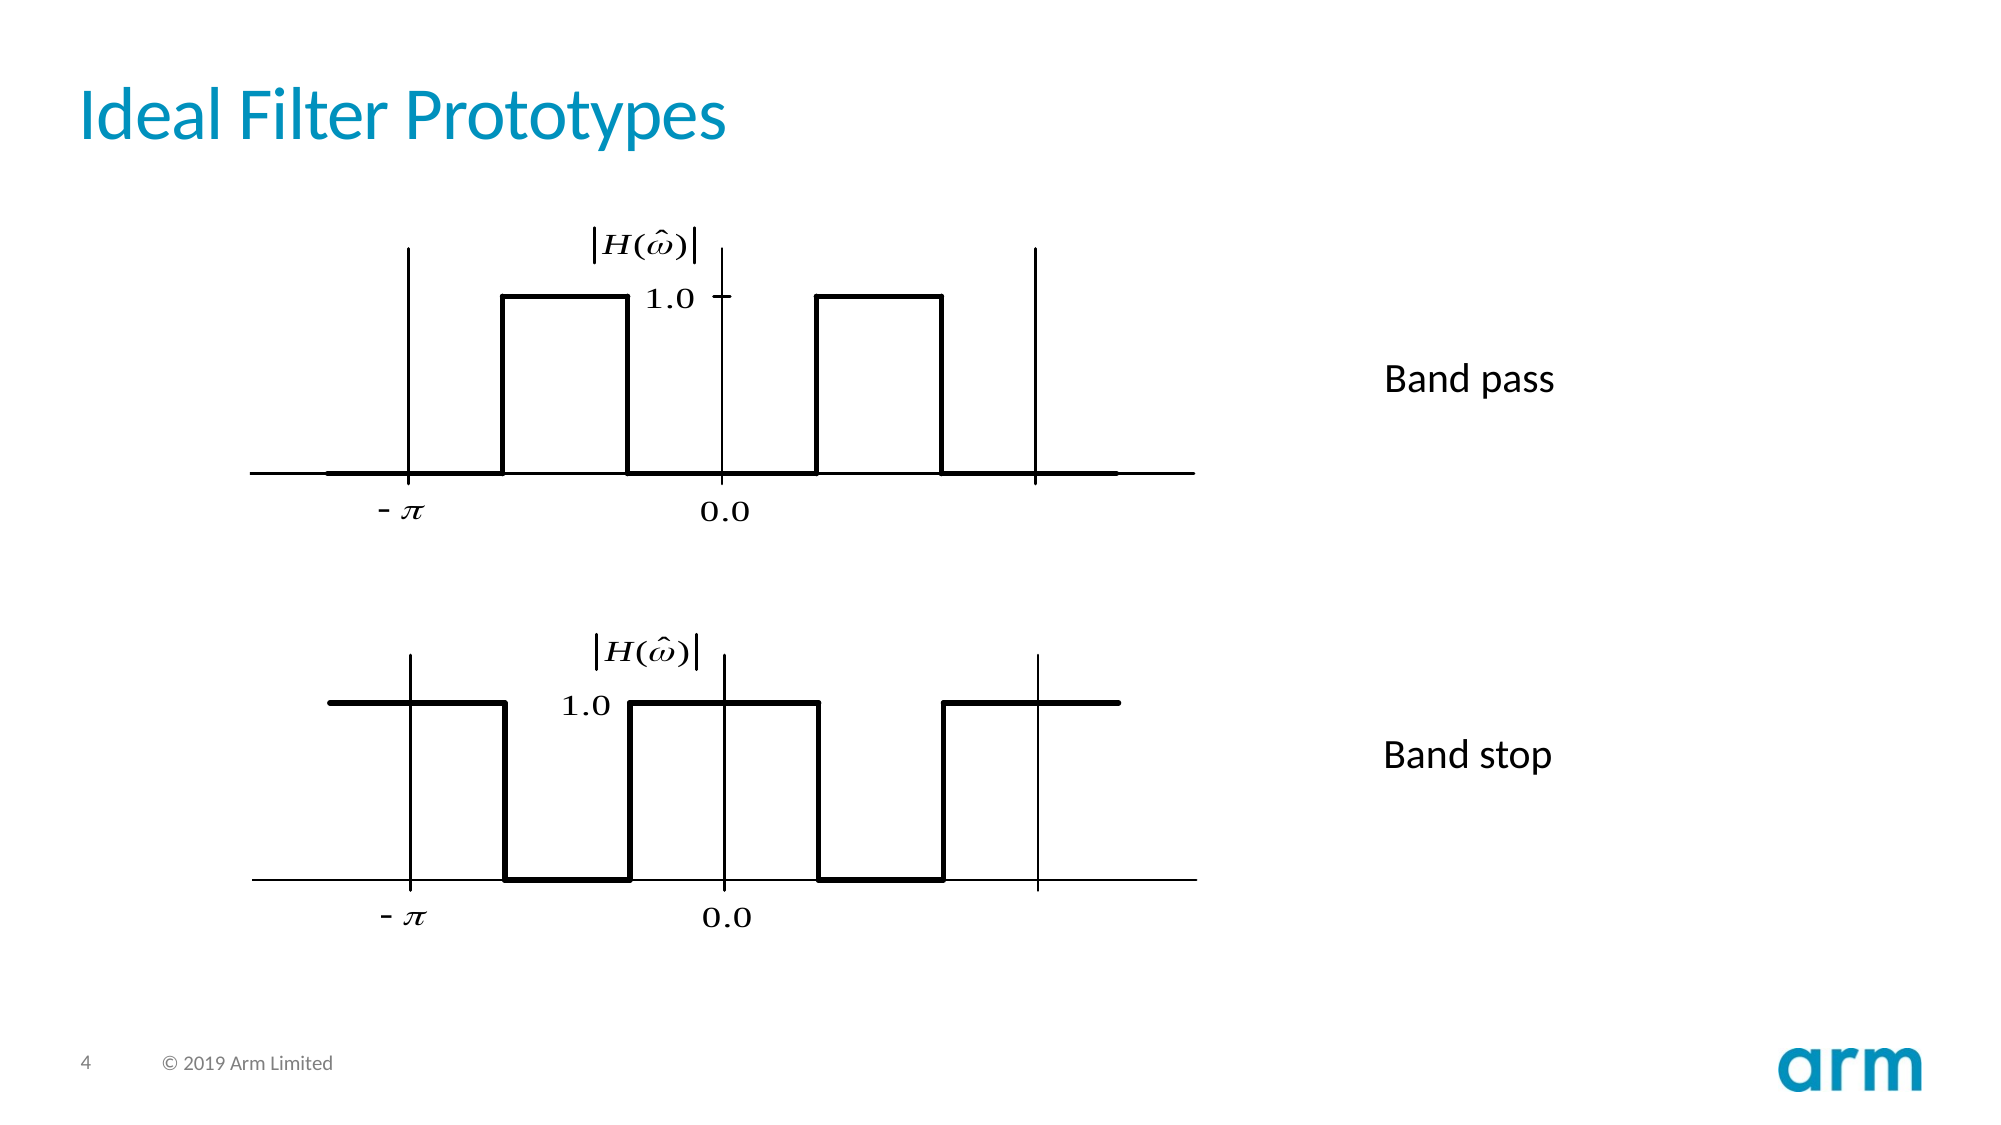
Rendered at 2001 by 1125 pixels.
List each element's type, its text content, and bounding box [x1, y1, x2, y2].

picture [252, 632, 1260, 939]
picture [1889, 1048, 1903, 1053]
picture [1911, 1048, 1922, 1062]
picture [1788, 1056, 1812, 1083]
picture [1778, 1072, 1794, 1092]
title Ideal Filter Prototypes [78, 78, 1922, 186]
picture [249, 225, 1258, 532]
text_box Band stop [1368, 719, 1568, 785]
picture [1803, 1048, 1922, 1092]
text_box Band pass [1369, 343, 1570, 409]
picture [1778, 1048, 1794, 1067]
